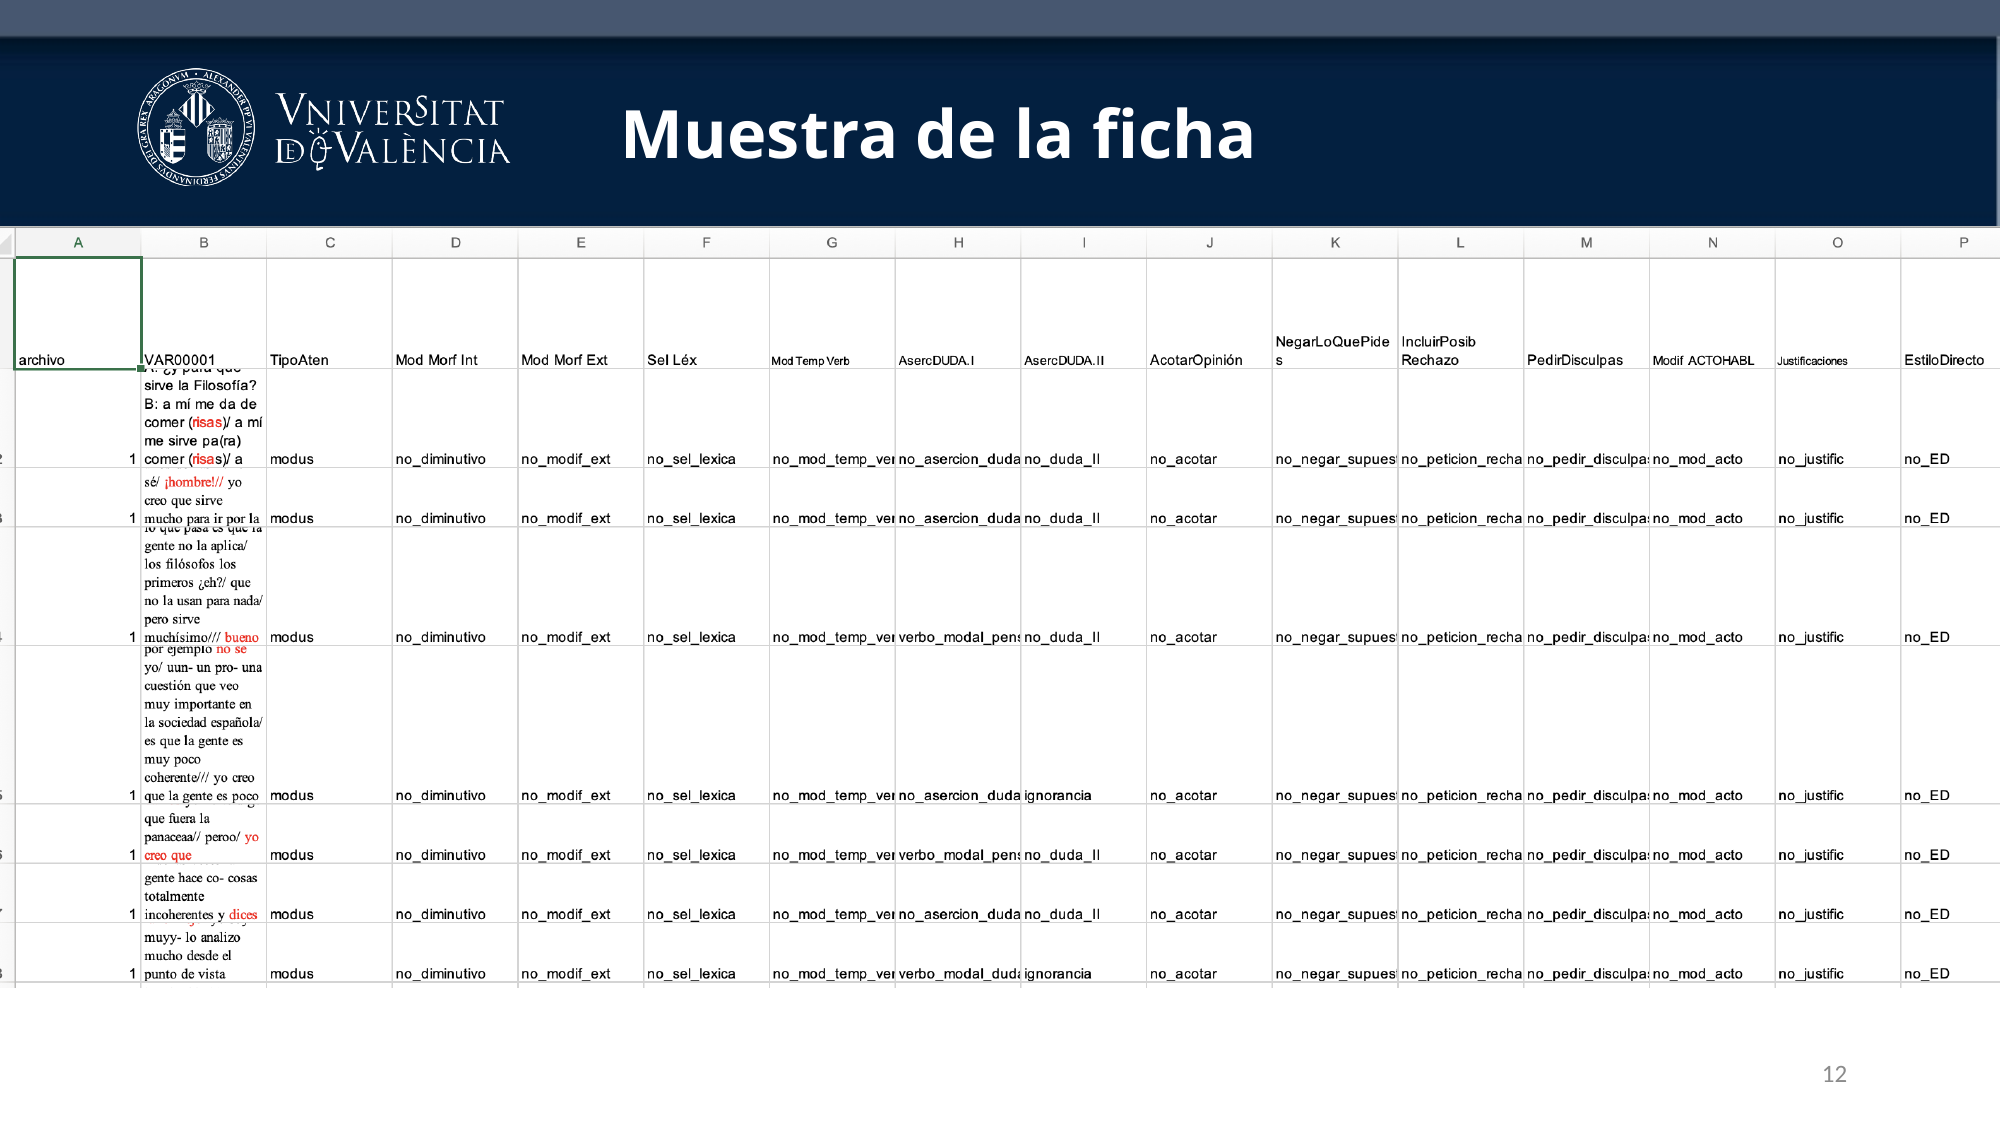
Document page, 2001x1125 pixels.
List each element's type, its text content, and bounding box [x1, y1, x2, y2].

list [0, 226, 2000, 988]
slide_number 12 [1412, 1042, 1863, 1103]
title Muestra de la ficha [605, 47, 2000, 226]
picture [0, 0, 2000, 226]
